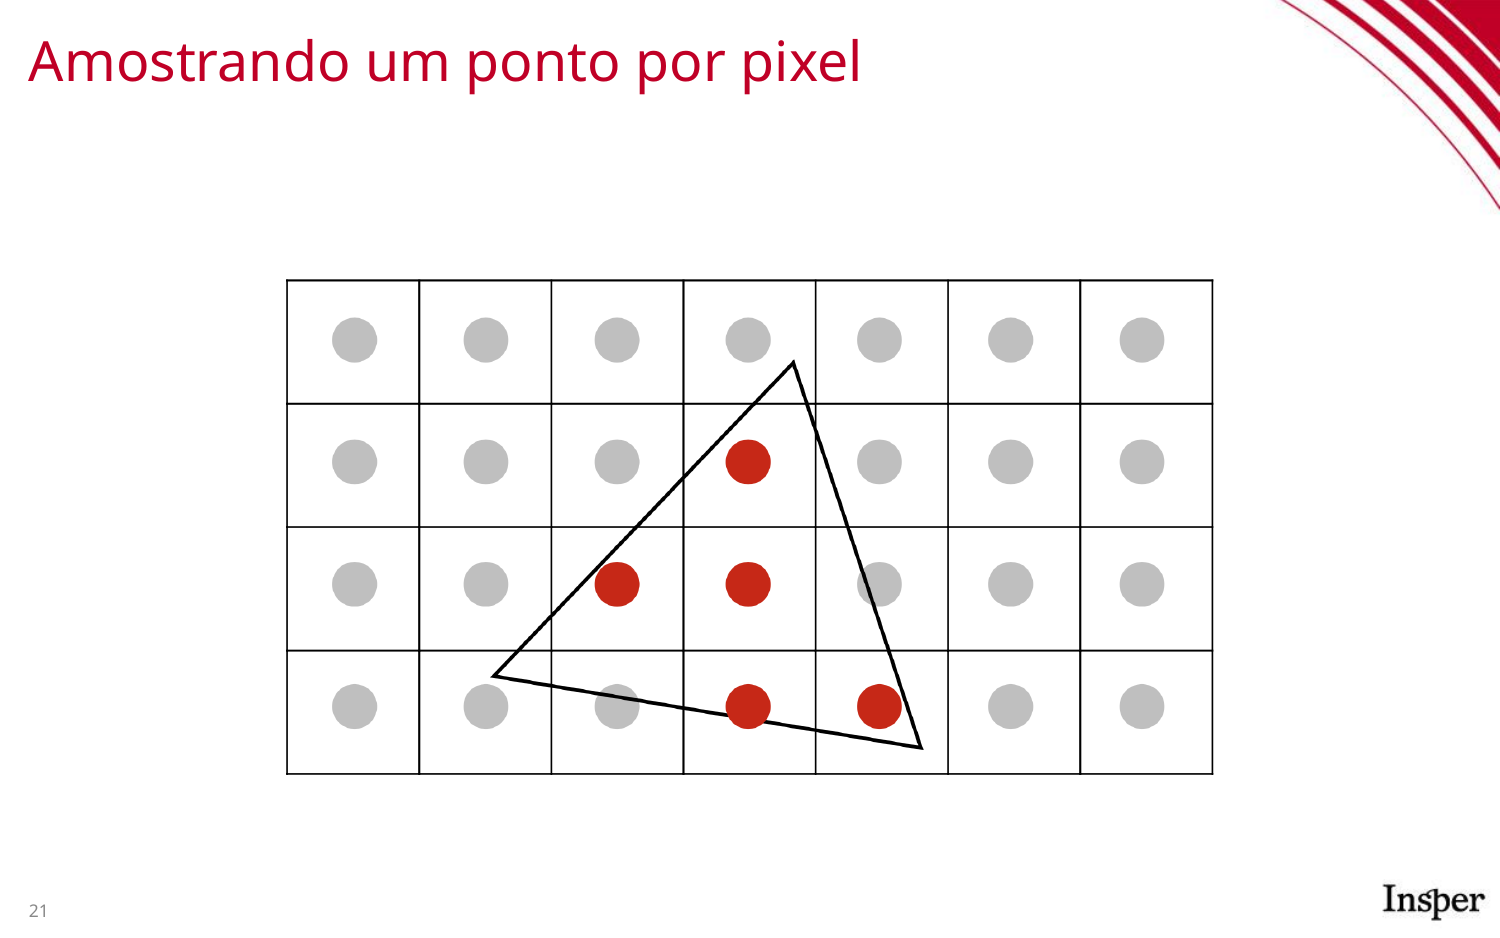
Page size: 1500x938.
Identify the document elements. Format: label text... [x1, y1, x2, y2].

slide_number 21 [0, 887, 78, 938]
picture [249, 0, 1500, 938]
title Amostrando um ponto por pixel [13, 18, 1397, 104]
